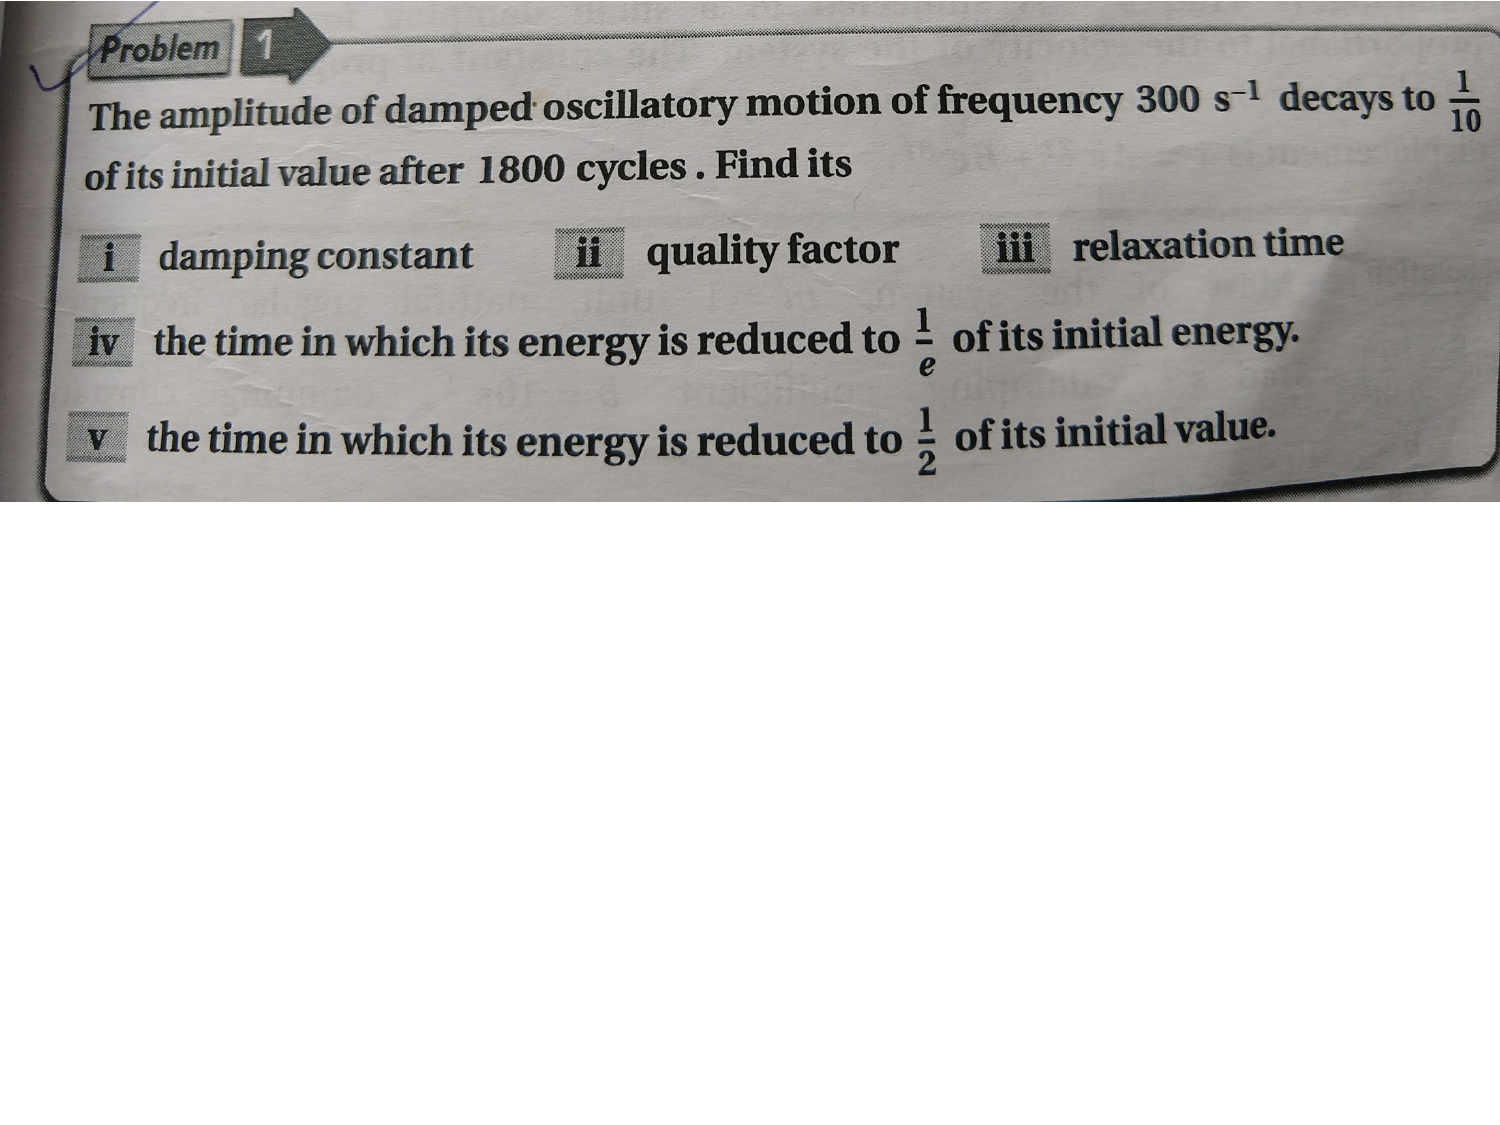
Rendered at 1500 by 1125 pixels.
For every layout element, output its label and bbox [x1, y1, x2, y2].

picture [0, 1, 1500, 502]
